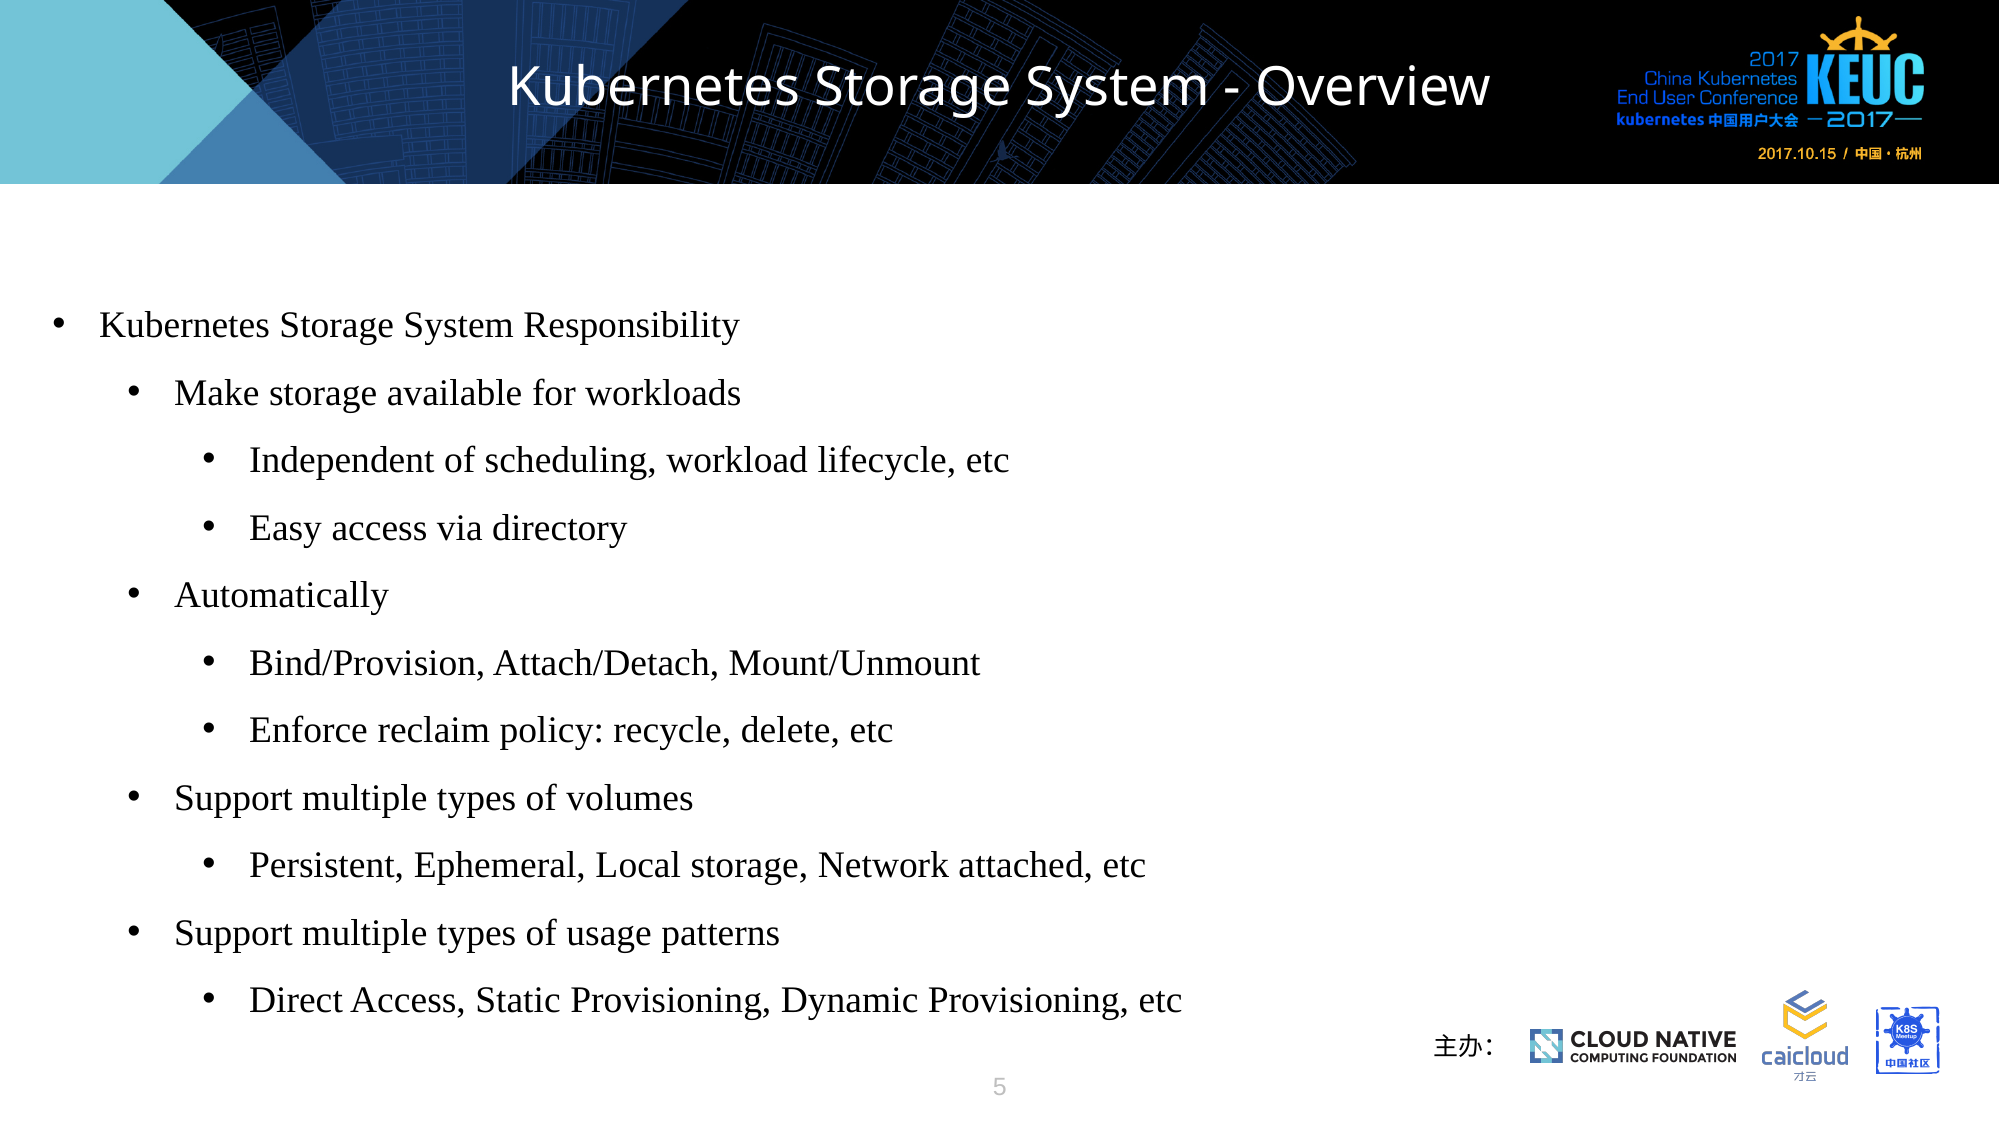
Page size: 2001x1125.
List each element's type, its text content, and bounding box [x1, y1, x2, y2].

picture [1876, 1028, 1940, 1070]
picture [1530, 1029, 1736, 1063]
picture [0, 145, 1999, 184]
picture [1762, 1028, 1848, 1070]
text_box Kubernetes Storage System Responsibility Make storage available for workloads Independent of scheduling, workload lifecycle, etc Easy access via directory Automatically Bind/Provision, Attach/Detach, Mount/Unmount Enforce reclaim policy: recycle, delete, etc Support multiple types of volumes Persistent, Ephemeral, Local storage, Network attached, etc Support multiple types of usage patterns Direct Access, Static Provisioning, Dynamic Provisioning, etc [37, 270, 1962, 1028]
title Kubernetes Storage System - Overview [0, 51, 2000, 145]
slide_number 5 [0, 1070, 2000, 1101]
picture [0, 0, 1999, 51]
